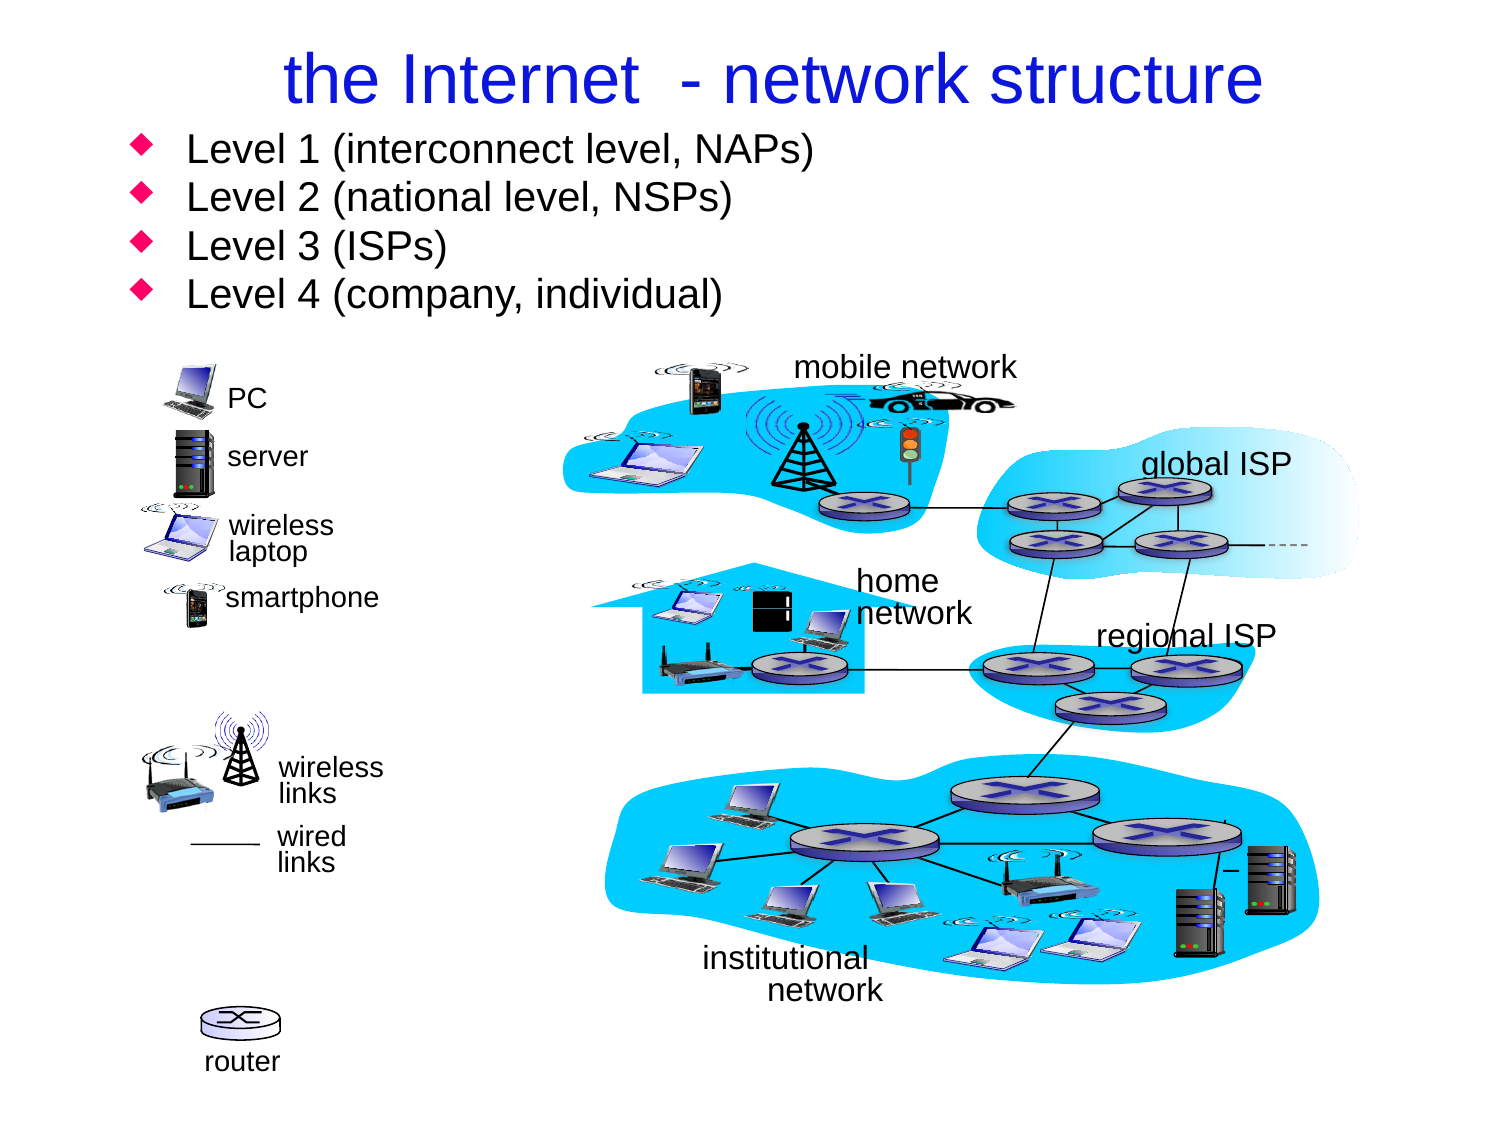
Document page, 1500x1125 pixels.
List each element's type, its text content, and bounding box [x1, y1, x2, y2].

title the Internet - network structure [112, 12, 1438, 138]
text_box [140, 711, 400, 886]
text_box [560, 337, 1362, 1006]
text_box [139, 361, 396, 629]
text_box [189, 1006, 296, 1086]
list Level 1 (interconnect level, NAPs) Level 2 (national level, NSPs) Level 3 (ISPs) Level 4 (company, individual) [114, 124, 1390, 330]
